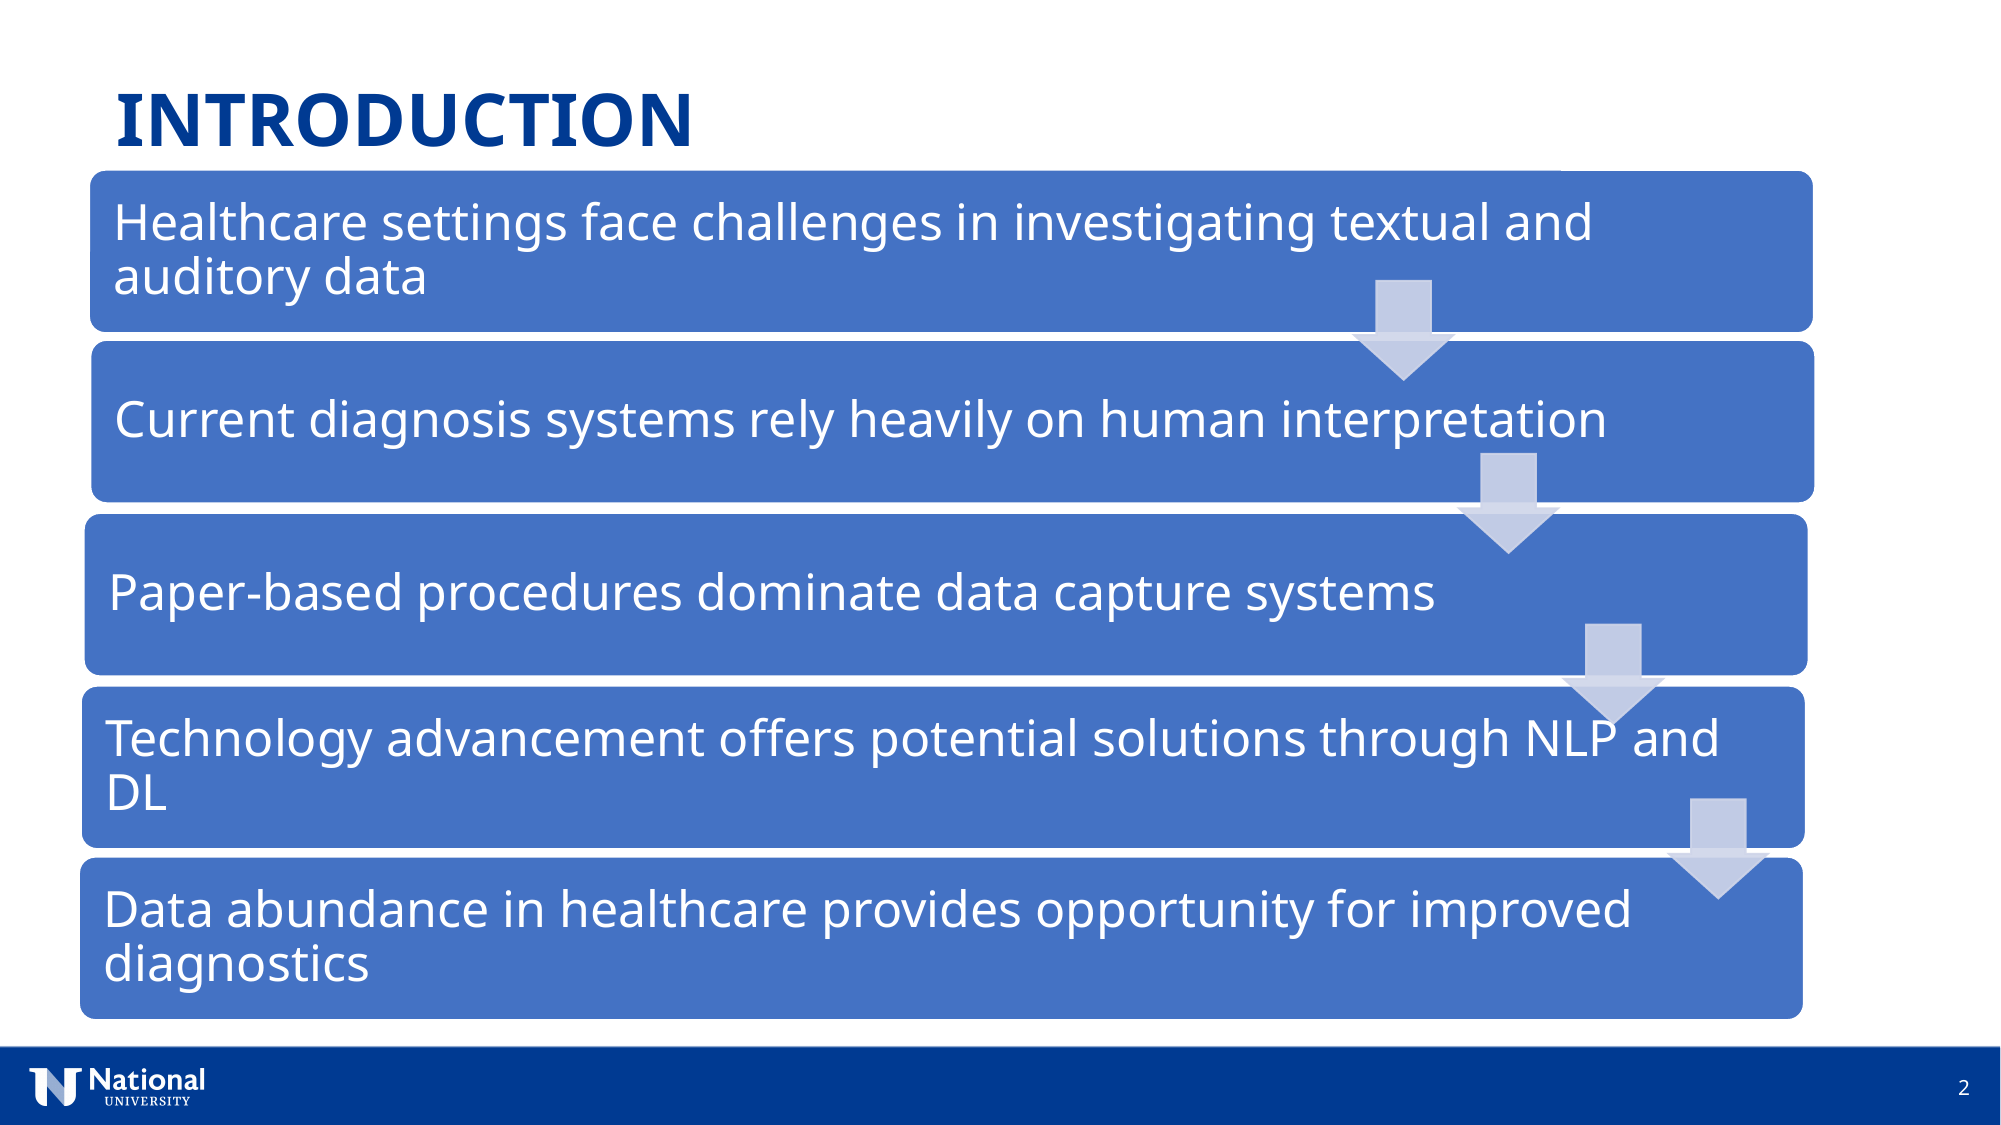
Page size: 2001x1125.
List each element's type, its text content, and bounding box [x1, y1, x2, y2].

text_box INTRODUCTION [101, 66, 1483, 169]
picture [0, 0, 2001, 1125]
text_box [48, 169, 1873, 1015]
